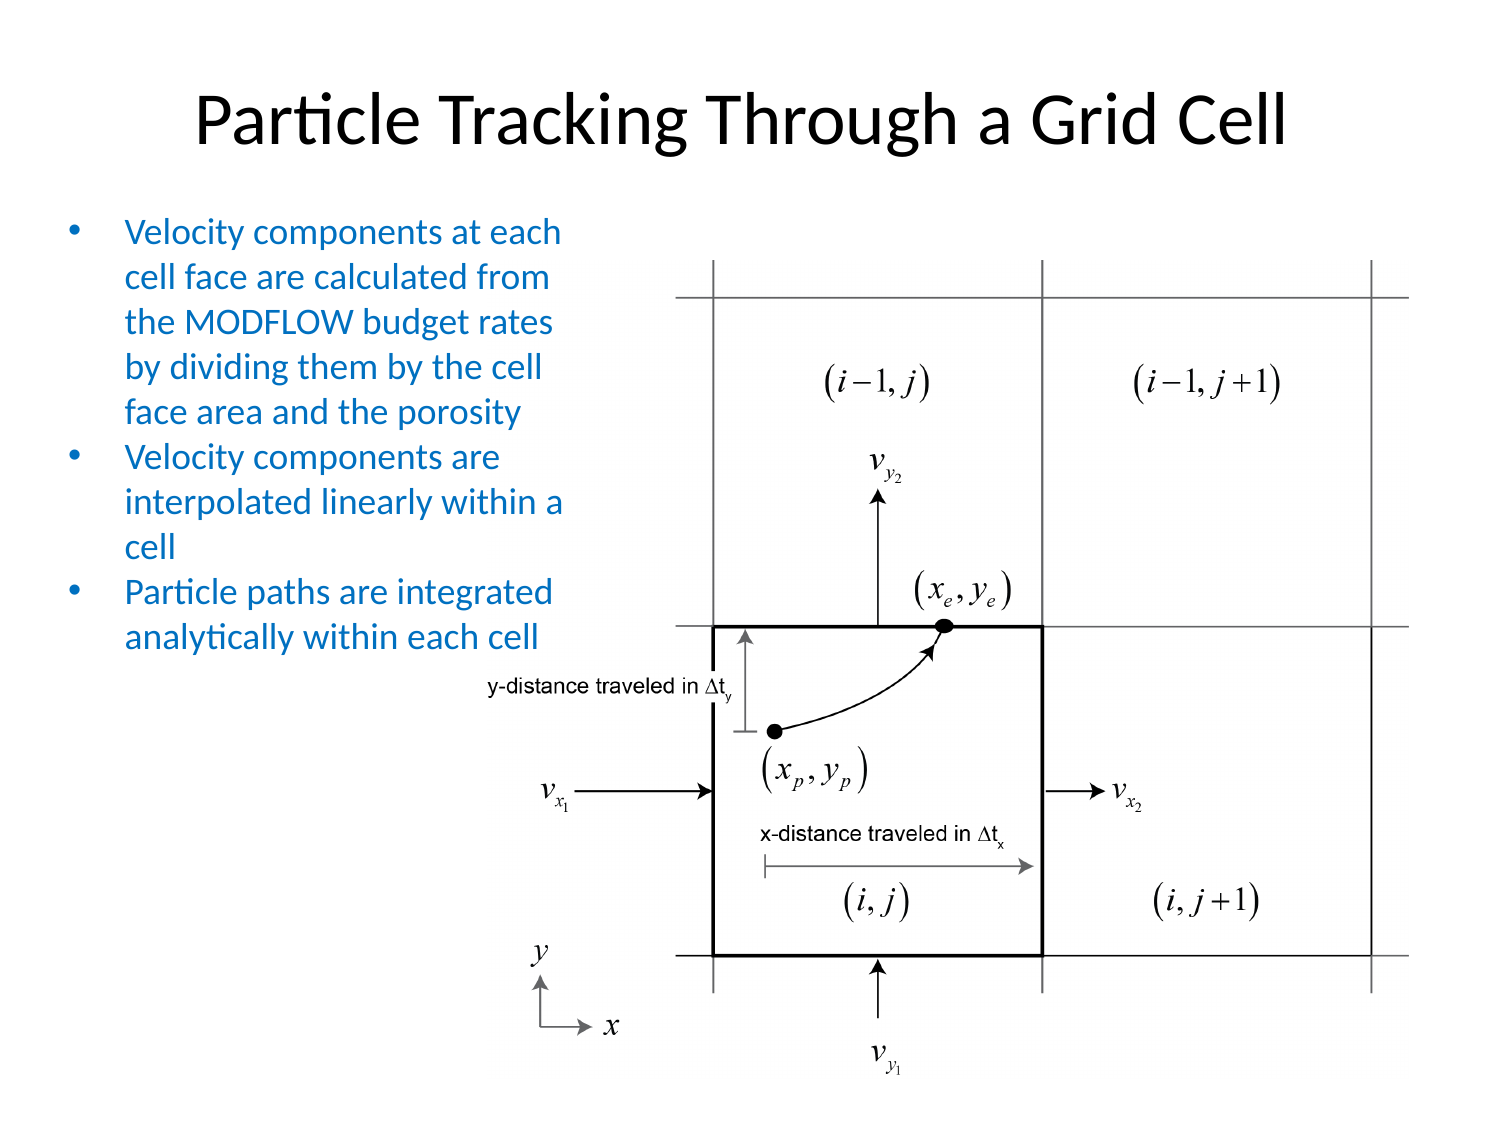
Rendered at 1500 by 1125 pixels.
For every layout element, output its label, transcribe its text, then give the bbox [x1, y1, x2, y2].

text_box Particle Tracking Through a Grid Cell [179, 62, 1306, 168]
picture [487, 259, 1409, 1080]
text_box Velocity components at each cell face are calculated from the MODFLOW budget rates by dividing them by the cell face area and the porosity Velocity components are interpolated linearly within a cell Particle paths are integrated analytically within each cell [53, 199, 588, 665]
